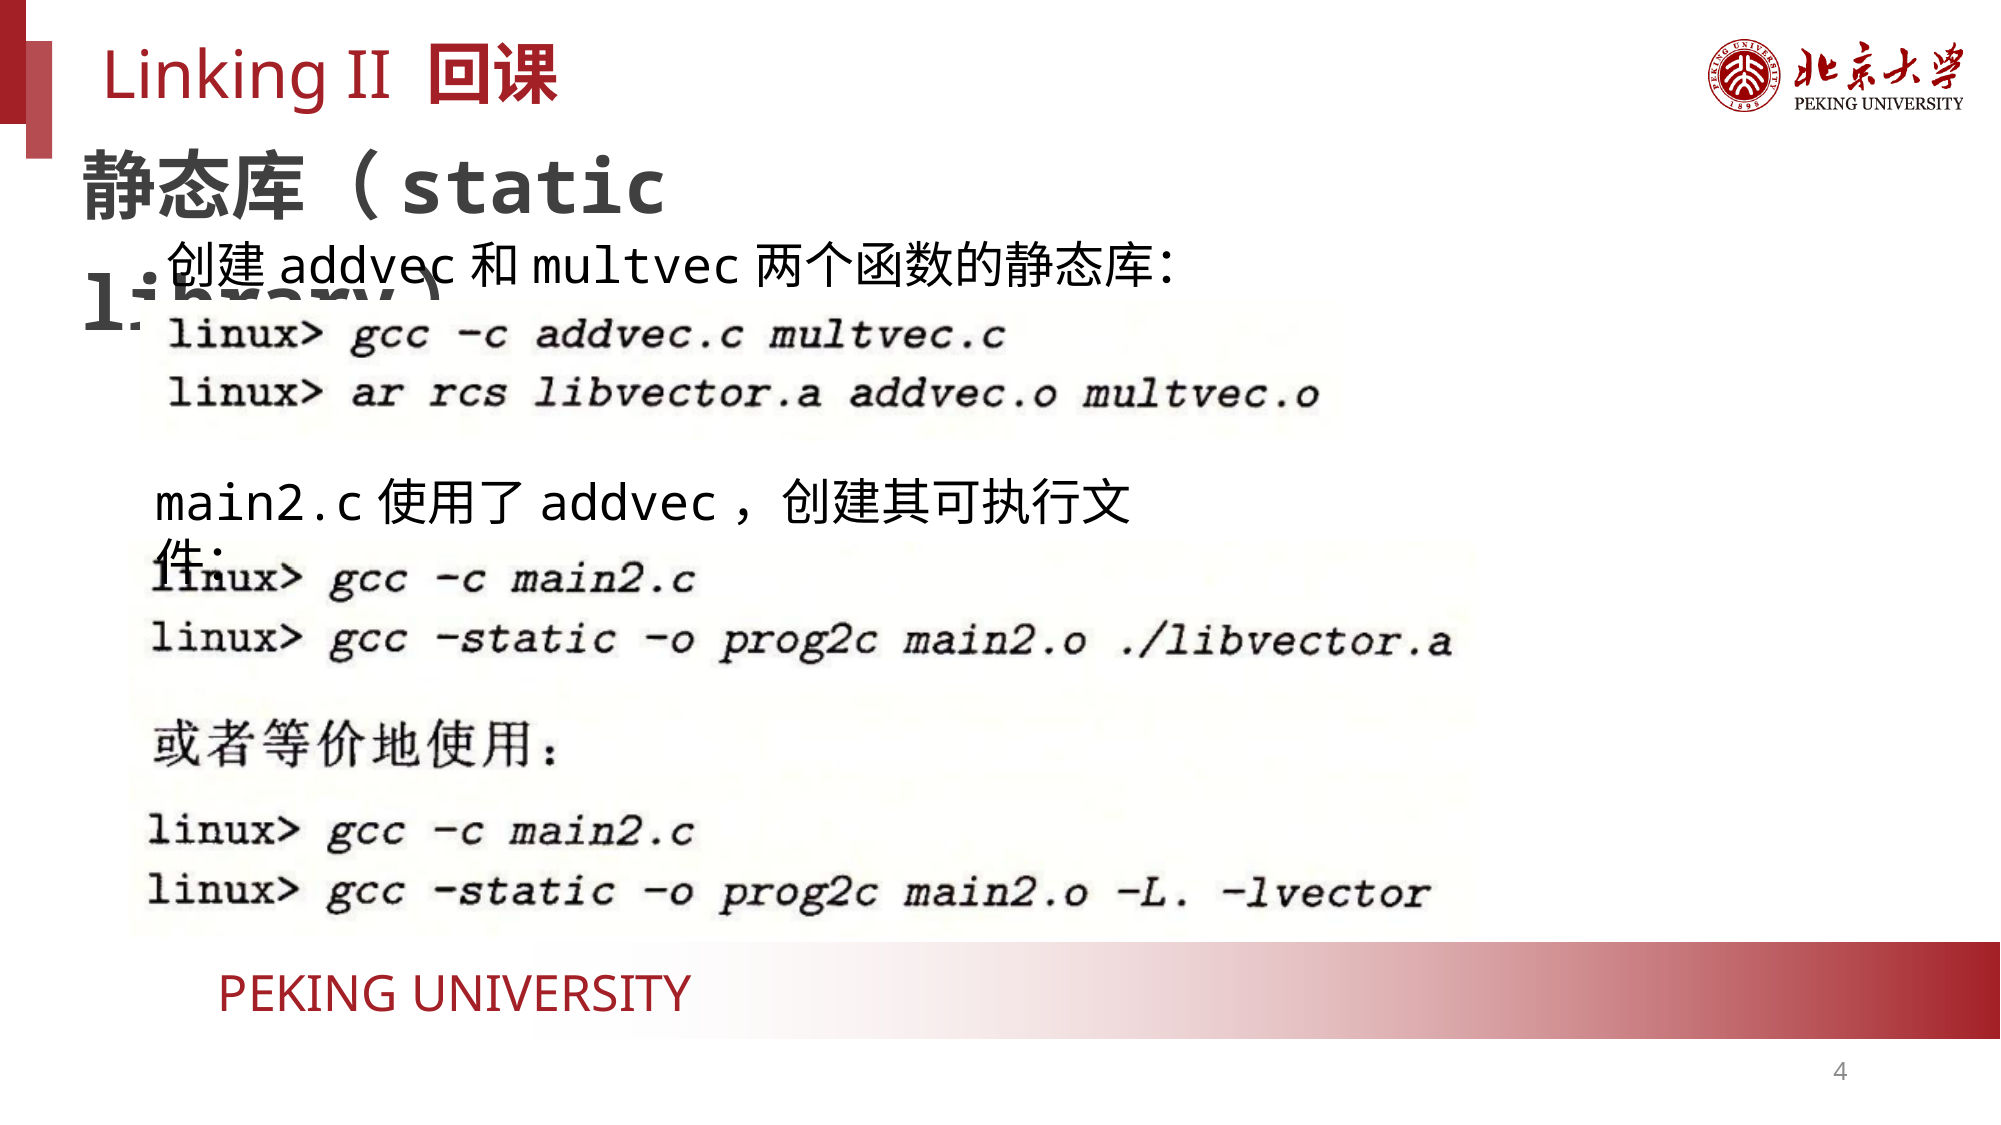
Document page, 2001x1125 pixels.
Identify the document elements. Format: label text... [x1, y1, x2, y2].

text_box [529, 941, 2000, 1039]
text_box PEKING UNIVERSITY [203, 954, 1009, 1029]
text_box 静态库（static library） [73, 107, 957, 350]
picture [129, 542, 1477, 937]
slide_number 4 [1412, 1042, 1863, 1103]
text_box Linking II 回课 [86, 24, 575, 120]
picture [140, 300, 1342, 441]
picture [1708, 39, 1963, 115]
text_box 创建addvec和multvec两个函数的静态库： [151, 226, 1200, 300]
text_box main2.c使用了addvec，创建其可执行文件： [140, 462, 1188, 542]
